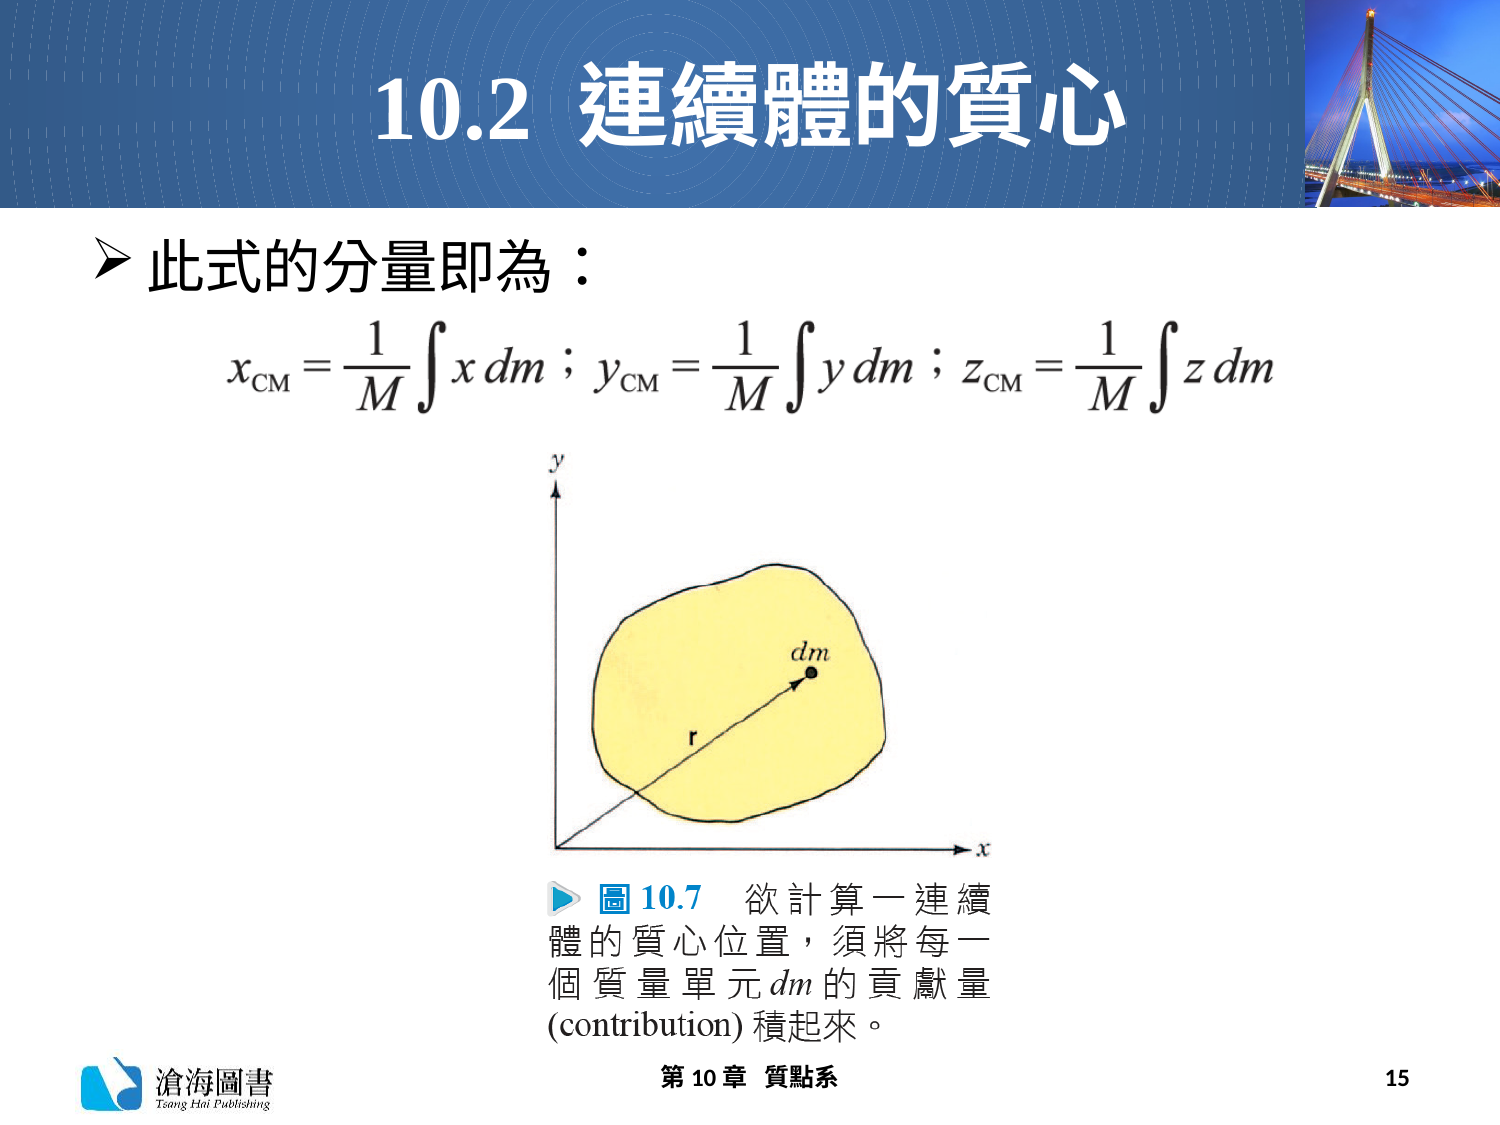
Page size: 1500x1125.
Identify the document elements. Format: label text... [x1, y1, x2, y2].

picture [525, 447, 1011, 1059]
footer 第10章 質點系 [512, 1046, 988, 1107]
picture [196, 314, 1304, 421]
picture [1305, 0, 1500, 207]
picture [75, 1049, 274, 1118]
title 10.2 連續體的質心 [75, 21, 1425, 185]
list 此式的分量即為： [75, 219, 1425, 1043]
slide_number 15 [1074, 1046, 1425, 1107]
